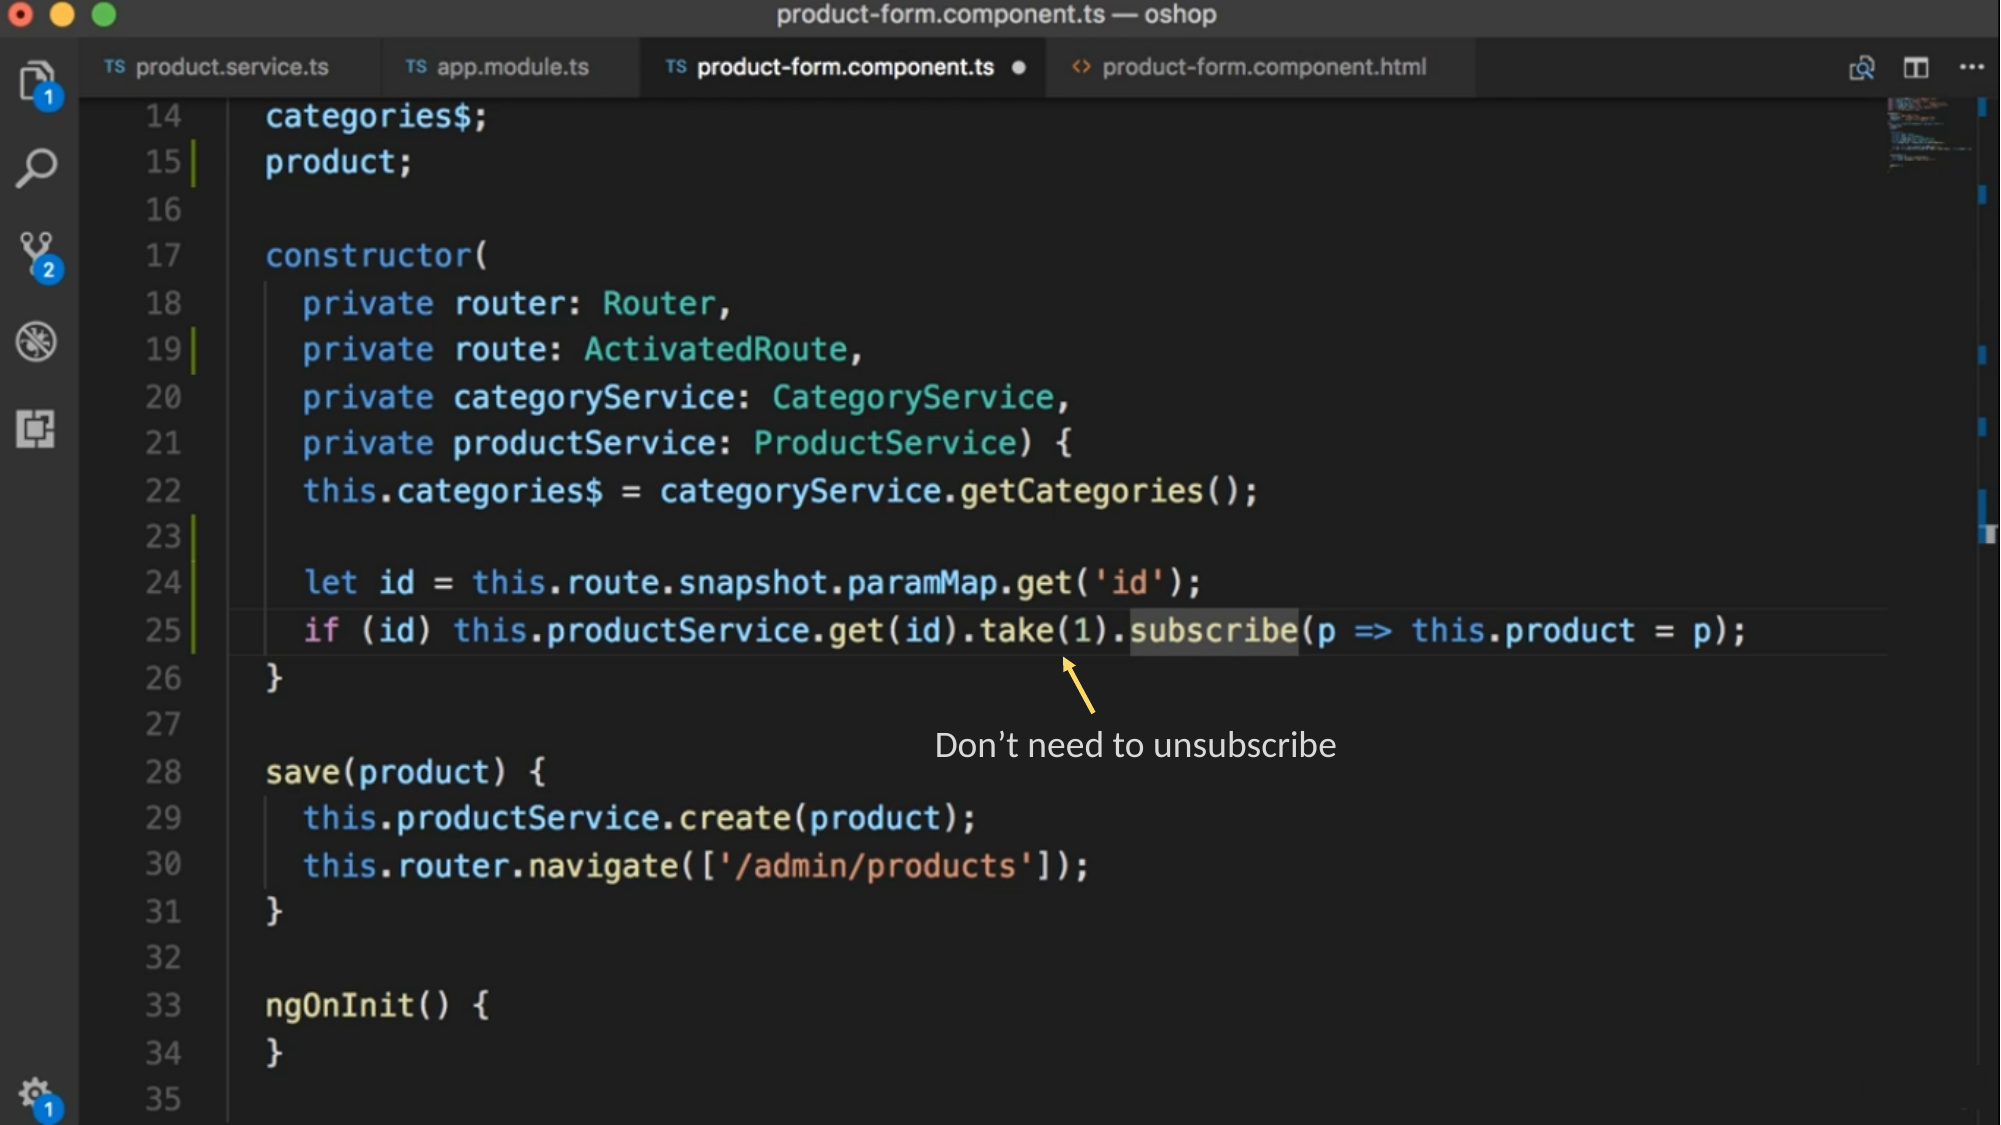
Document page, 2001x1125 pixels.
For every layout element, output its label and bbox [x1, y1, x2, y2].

text_box [1063, 656, 1094, 714]
picture [0, 0, 2000, 1125]
